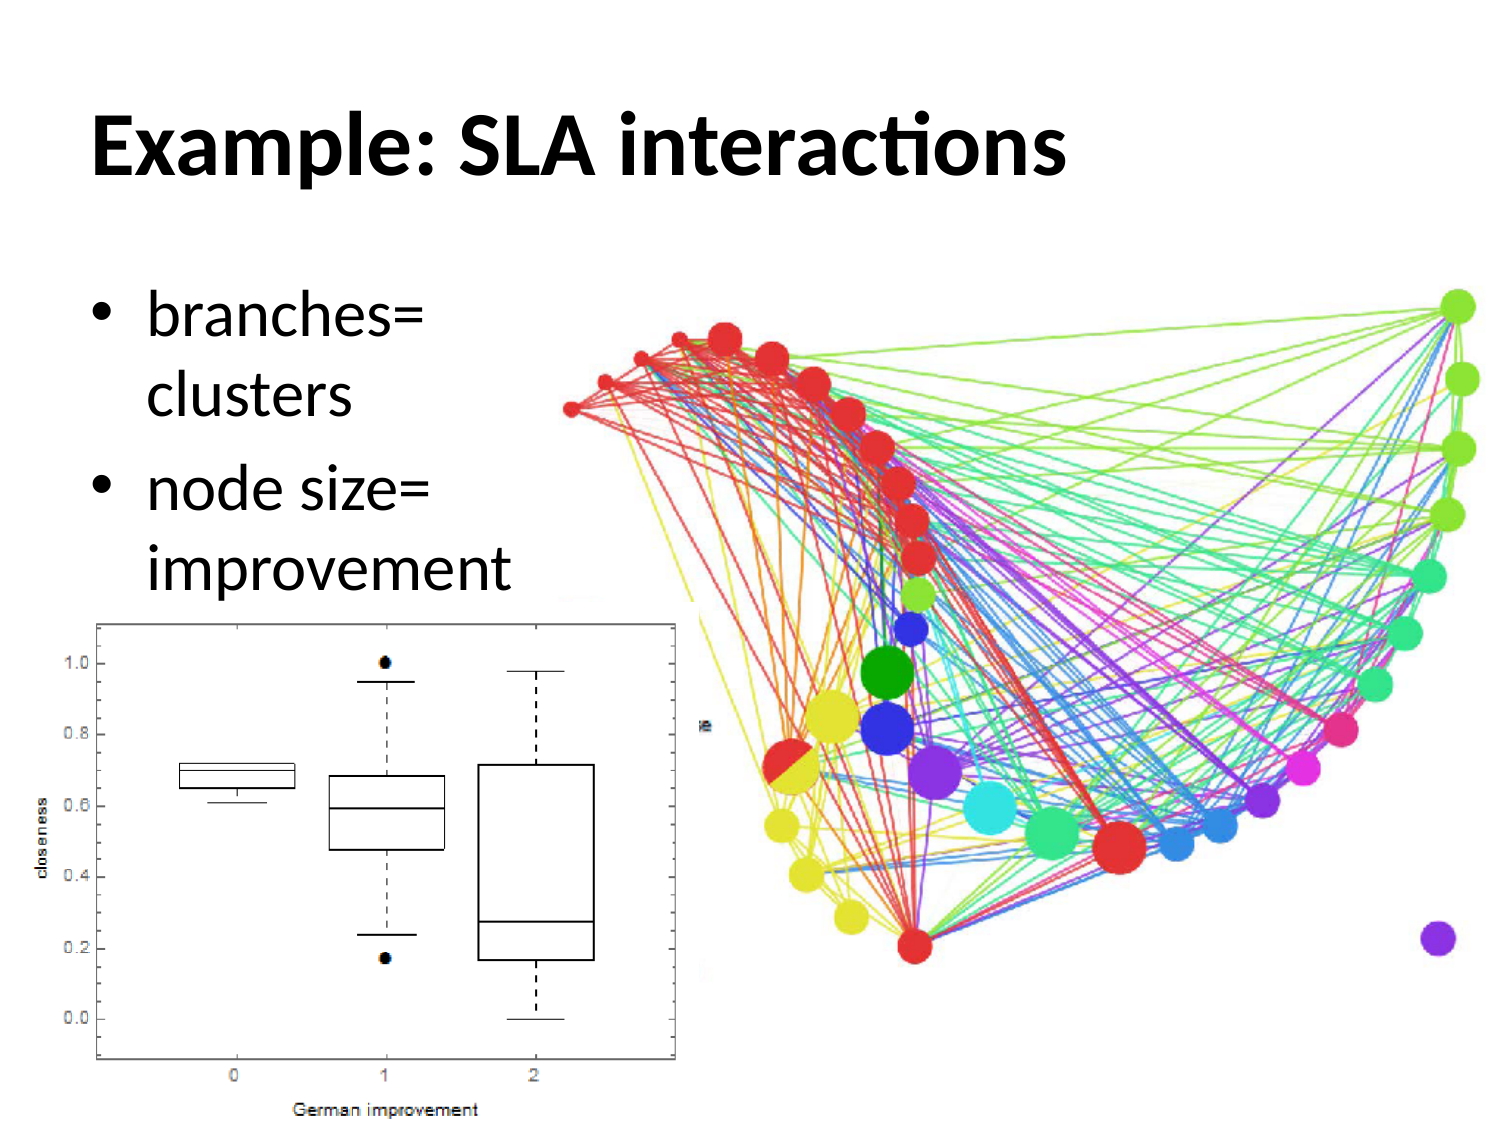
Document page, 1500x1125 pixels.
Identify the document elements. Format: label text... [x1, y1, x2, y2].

list branches= clusters node size= improvement [75, 262, 1425, 601]
picture [3, 266, 1498, 1125]
title Example: SLA interactions [75, 45, 1425, 233]
